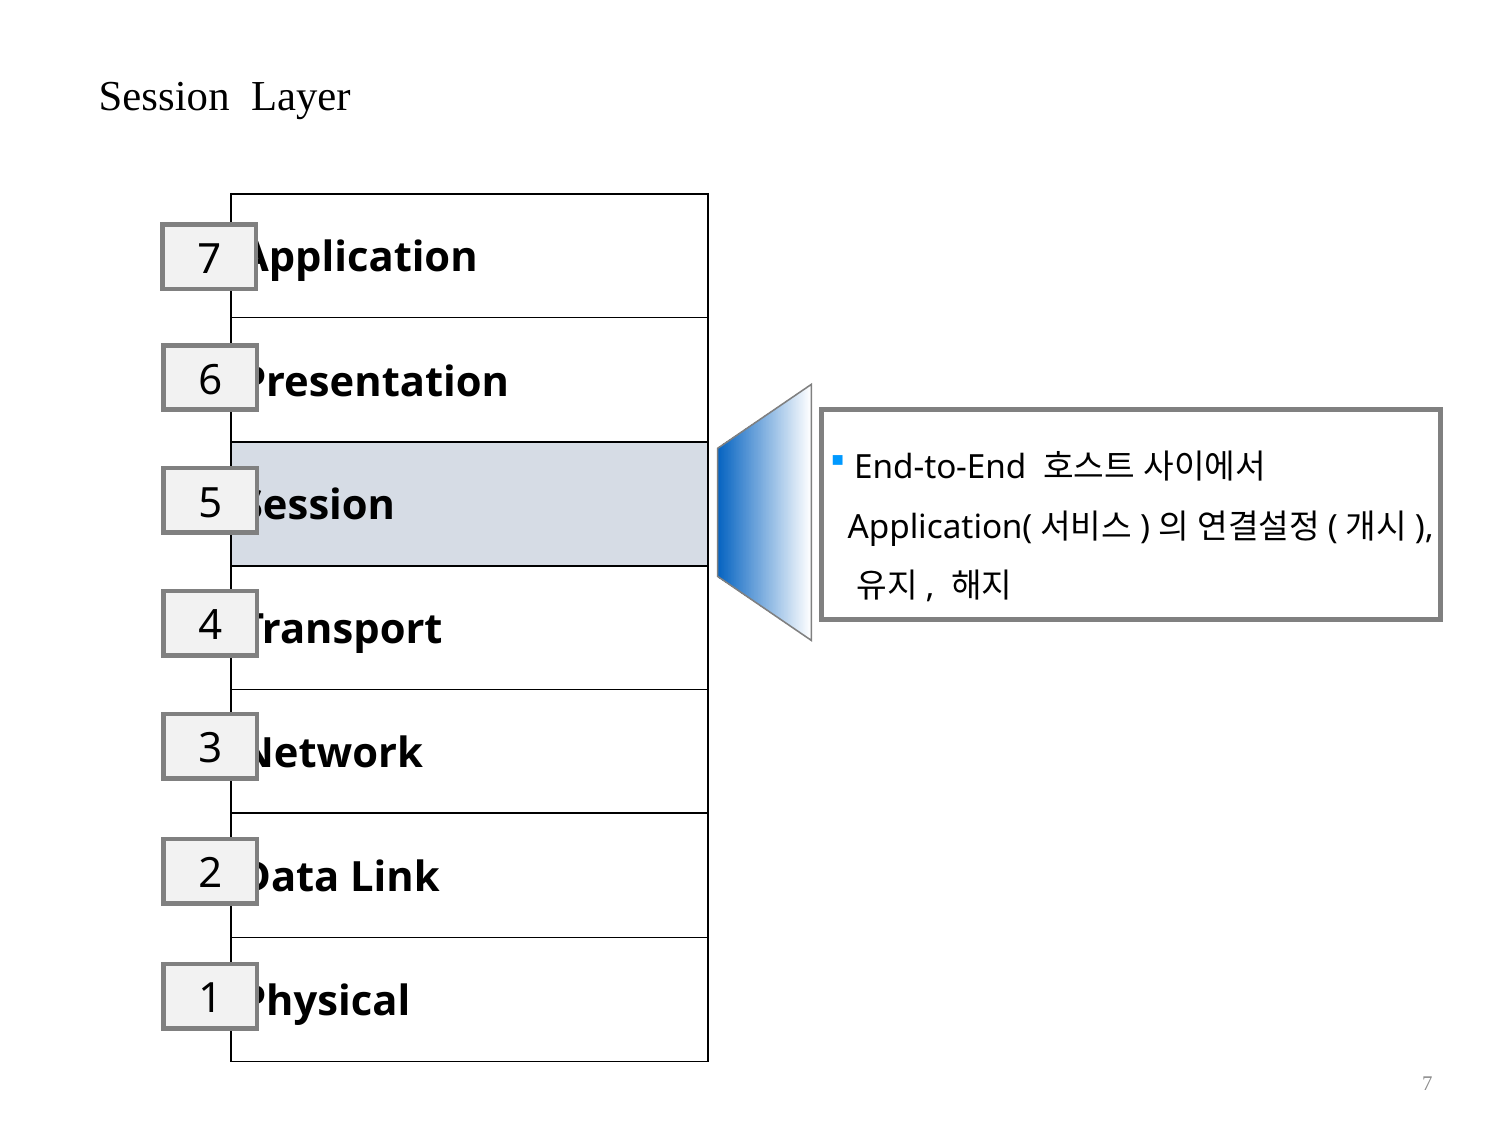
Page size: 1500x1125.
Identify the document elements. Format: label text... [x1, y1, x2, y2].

text_box End-to-End 호스트 사이에서 Application(서비스)의 연결설정(개시), 유지, 해지 [821, 409, 1441, 620]
table_cell Network [232, 690, 707, 812]
text_box 3 [163, 713, 258, 779]
title Session Layer [83, 65, 1142, 127]
text_box 1 [163, 963, 258, 1029]
table_header Application [232, 195, 707, 317]
table_cell Data Link [232, 814, 707, 937]
table_cell Session [232, 443, 707, 565]
text_box 2 [163, 838, 258, 904]
text_box 7 [162, 224, 257, 289]
table_cell Physical [232, 938, 707, 1061]
text_box 5 [163, 468, 258, 533]
slide_number 7 [1235, 1061, 1448, 1102]
text_box [717, 384, 812, 641]
text_box 6 [163, 345, 258, 410]
text_box 4 [163, 591, 258, 656]
table_cell Presentation [232, 318, 707, 441]
table_cell Transport [232, 567, 707, 689]
